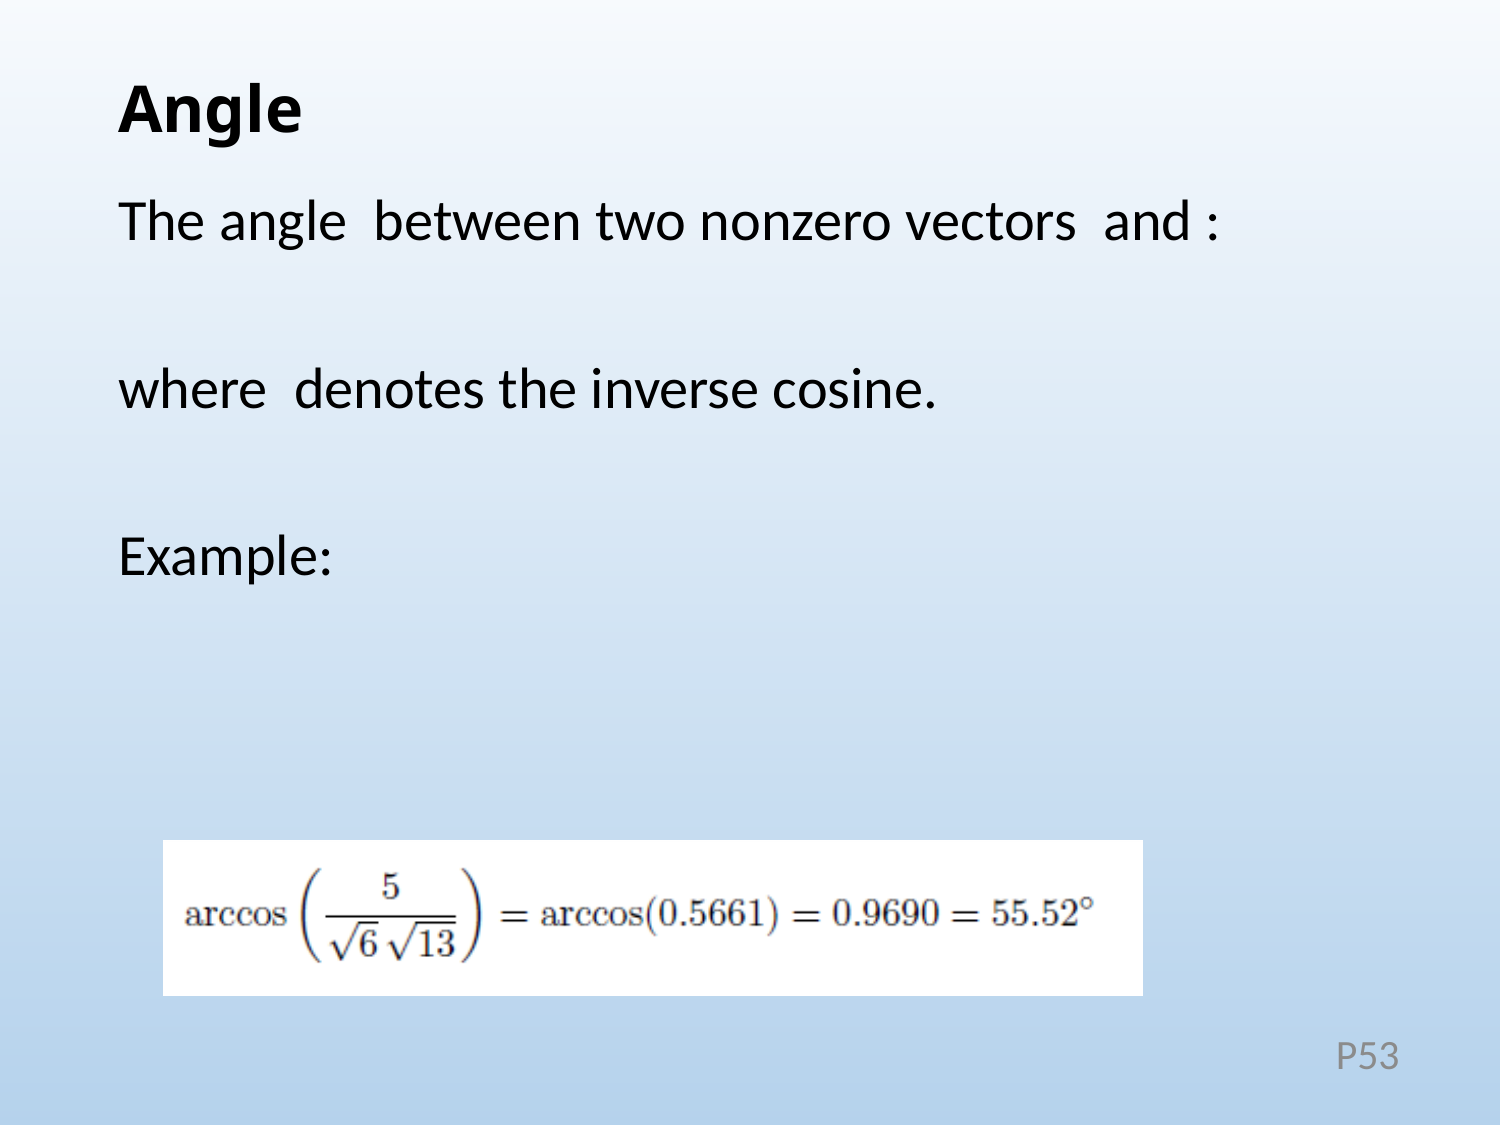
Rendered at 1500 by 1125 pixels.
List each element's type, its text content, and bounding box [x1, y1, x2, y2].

picture [163, 840, 1143, 996]
title Angle [103, 59, 1397, 164]
footer P53 [1302, 1022, 1434, 1083]
